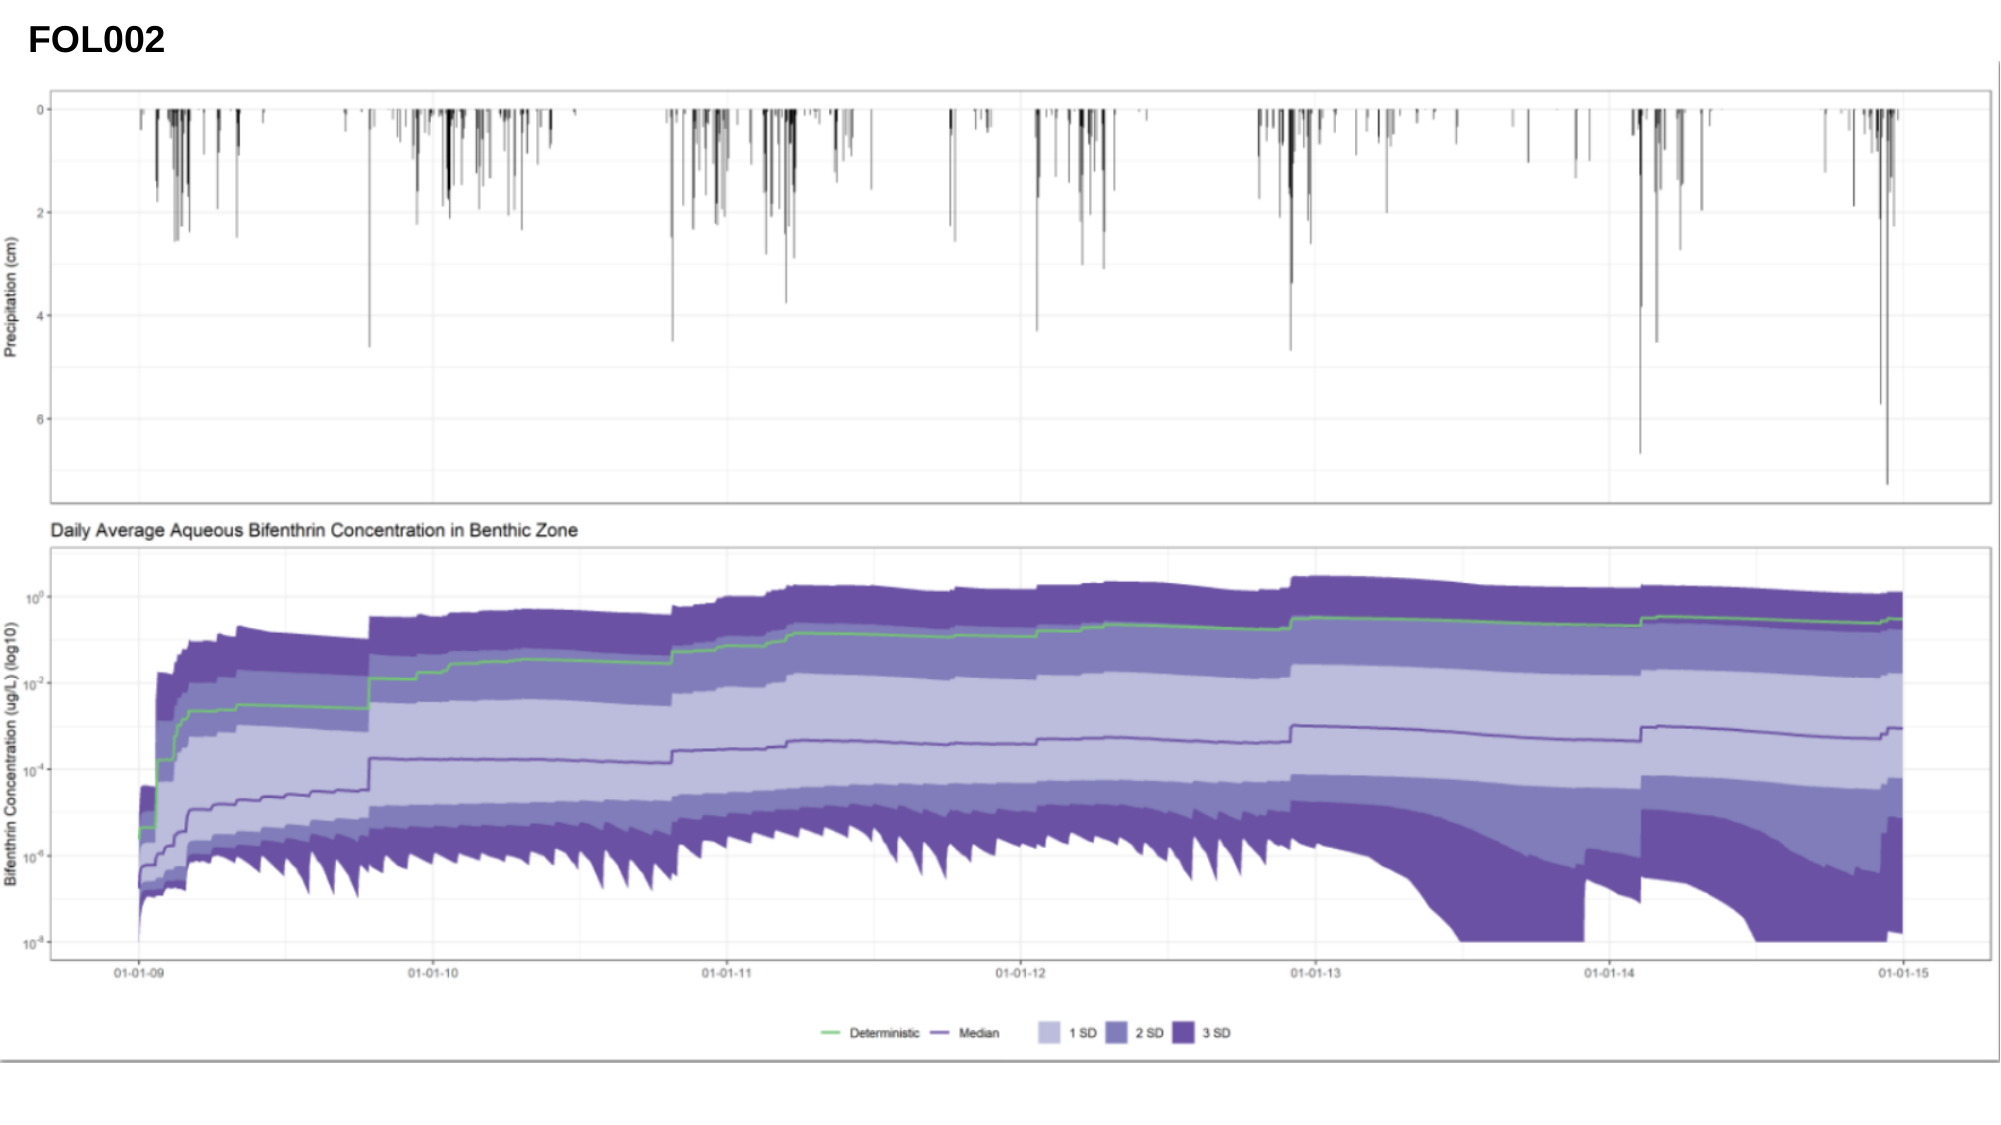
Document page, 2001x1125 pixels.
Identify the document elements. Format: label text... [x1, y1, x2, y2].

text_box FOL002 [13, 7, 370, 61]
picture [0, 61, 2000, 1064]
